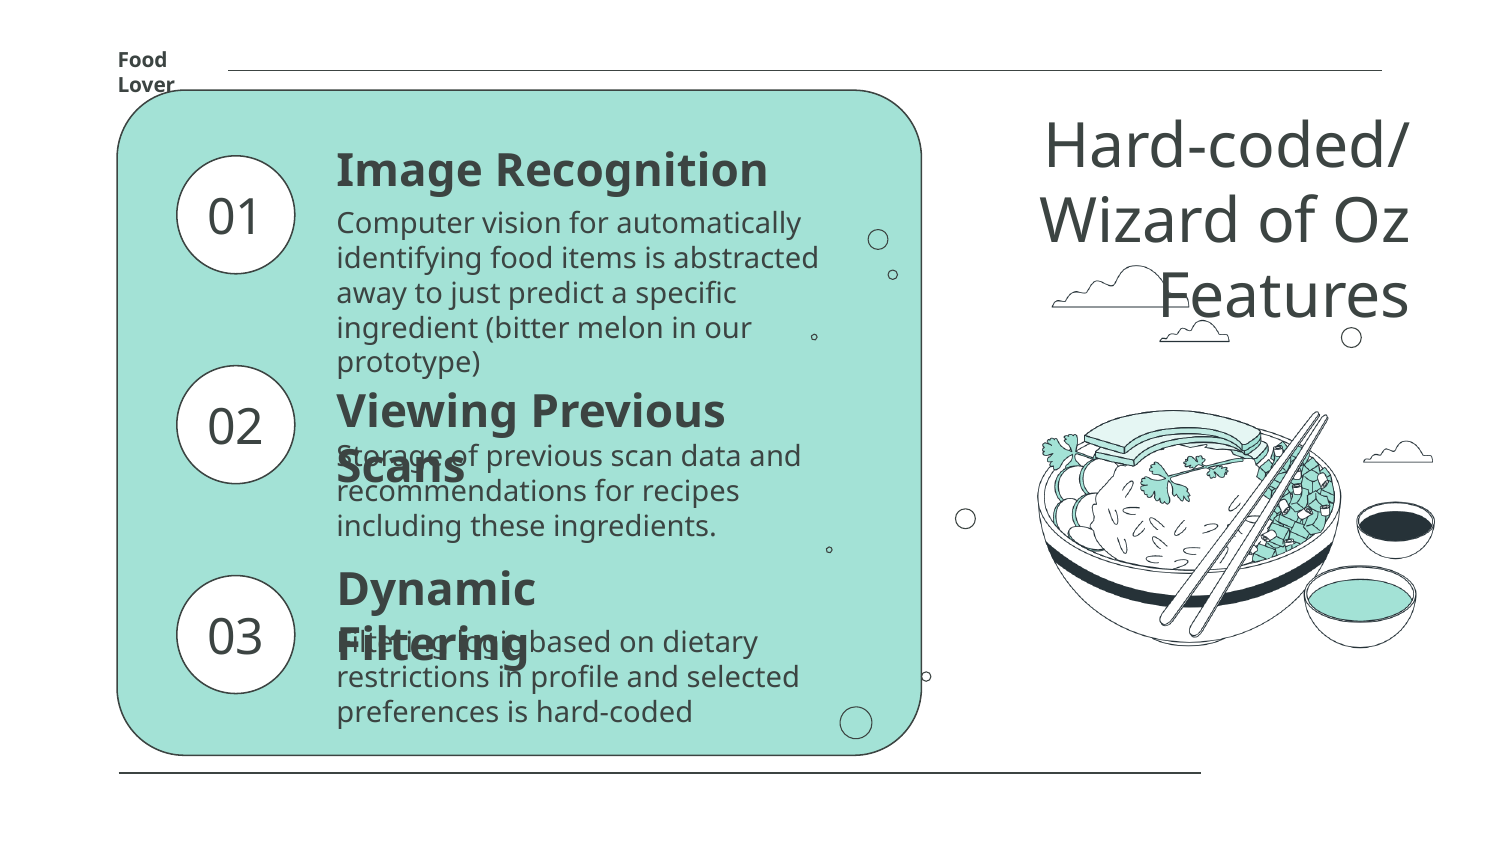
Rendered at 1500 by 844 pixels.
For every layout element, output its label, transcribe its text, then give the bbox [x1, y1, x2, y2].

title Hard-coded/ Wizard of Oz Features [868, 90, 1427, 265]
text_box [188, 365, 283, 389]
title 01 [176, 179, 295, 251]
text_box [117, 90, 922, 756]
title Food Lover [102, 52, 233, 90]
text_box [188, 575, 283, 599]
subtitle Filtering logic based on dietary restrictions in profile and selected preferences is hard-coded [321, 608, 869, 693]
title Dynamic Filtering [321, 544, 700, 606]
title 02 [176, 389, 295, 460]
title 03 [176, 599, 295, 670]
text_box [189, 251, 283, 274]
subtitle Computer vision for automatically identifying food items is abstracted away to just predict a specific ingredient (bitter melon in our prototype) [321, 188, 869, 328]
subtitle Storage of previous scan data and recommendations for recipes including these ingredients. [321, 421, 869, 506]
title Image Recognition [321, 125, 896, 186]
text_box [188, 460, 284, 484]
text_box [188, 670, 283, 694]
title Viewing Previous Scans [321, 366, 869, 421]
picture [1000, 211, 1481, 692]
text_box [188, 155, 283, 179]
